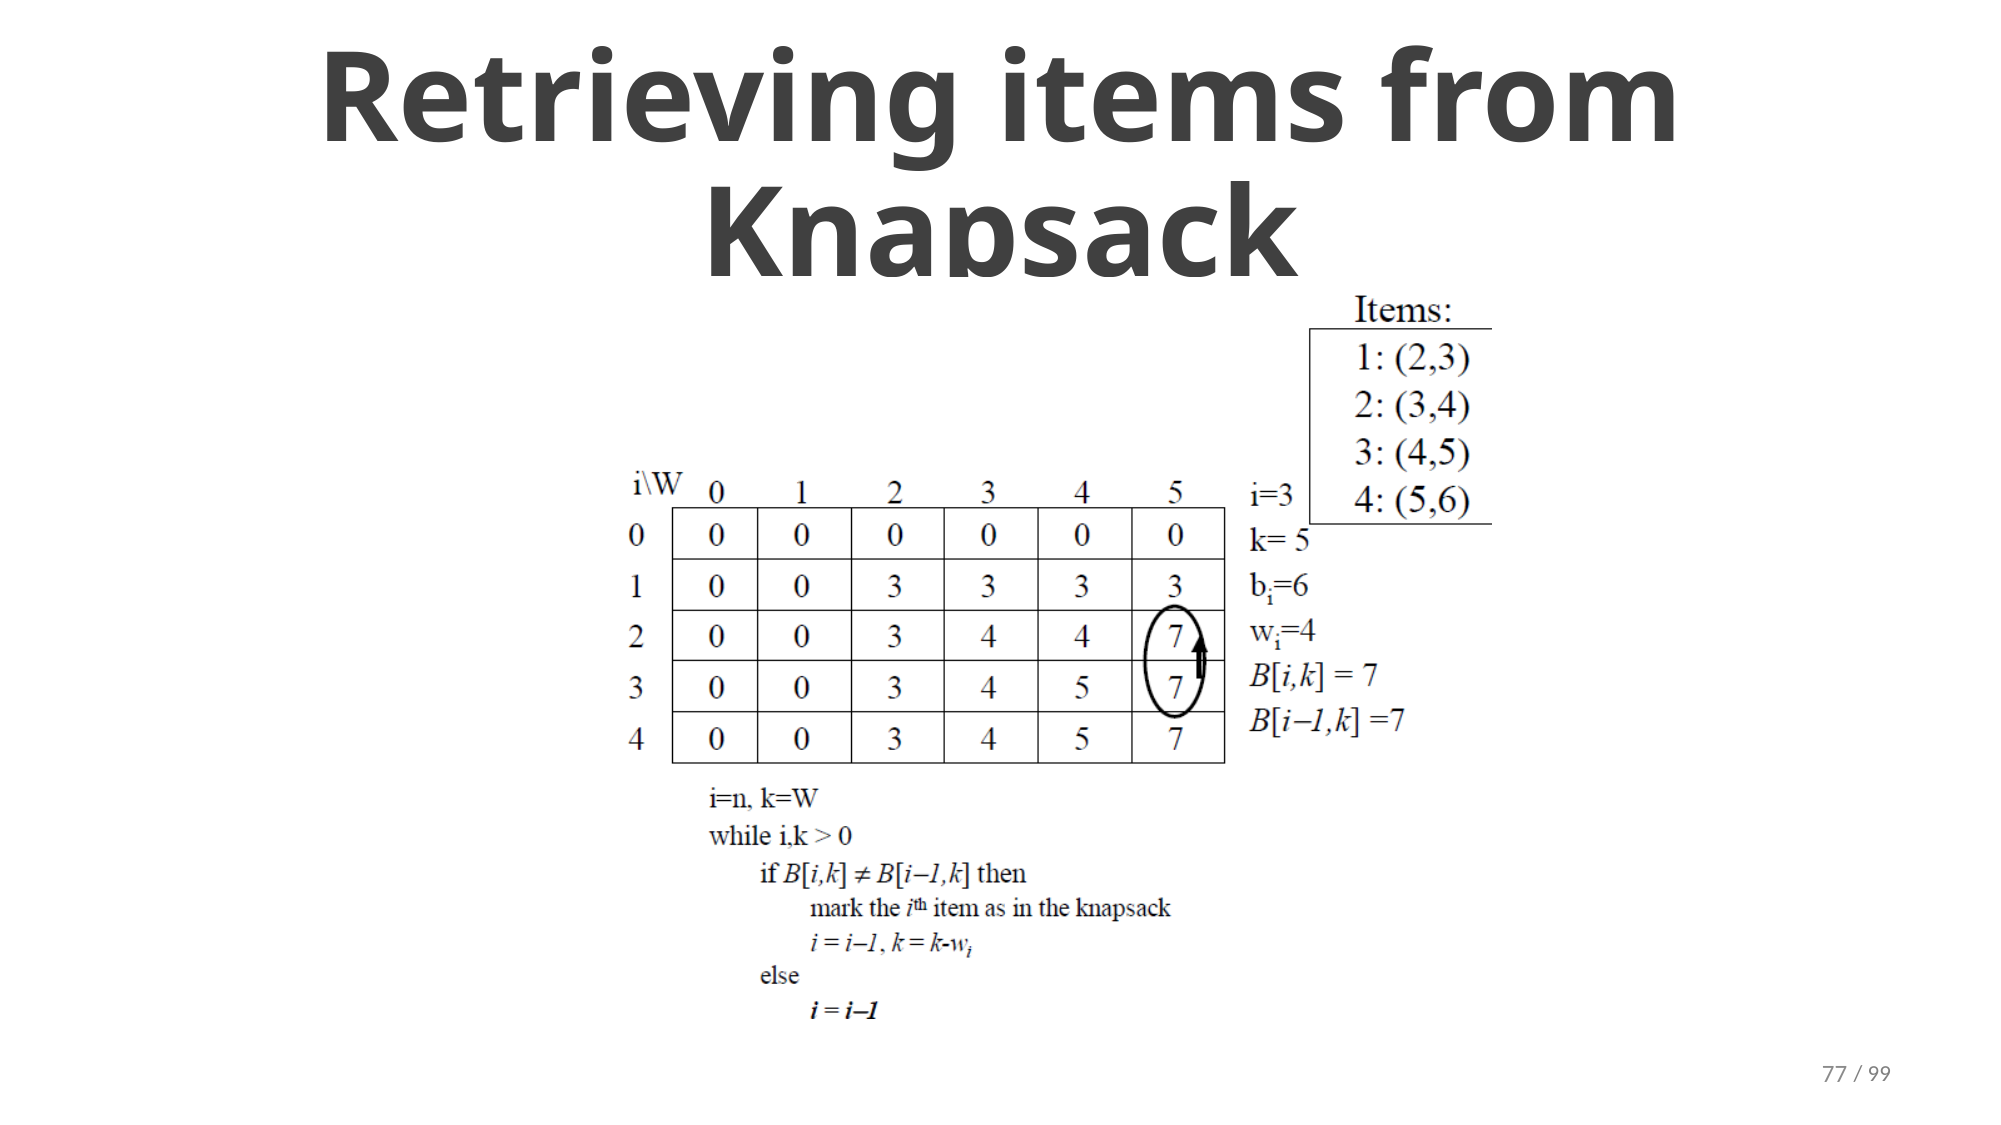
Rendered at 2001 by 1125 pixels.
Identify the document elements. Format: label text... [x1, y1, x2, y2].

title Retrieving items from Knapsack [131, 54, 1869, 284]
picture [508, 277, 1492, 1019]
slide_number 77 [1412, 1042, 1863, 1103]
